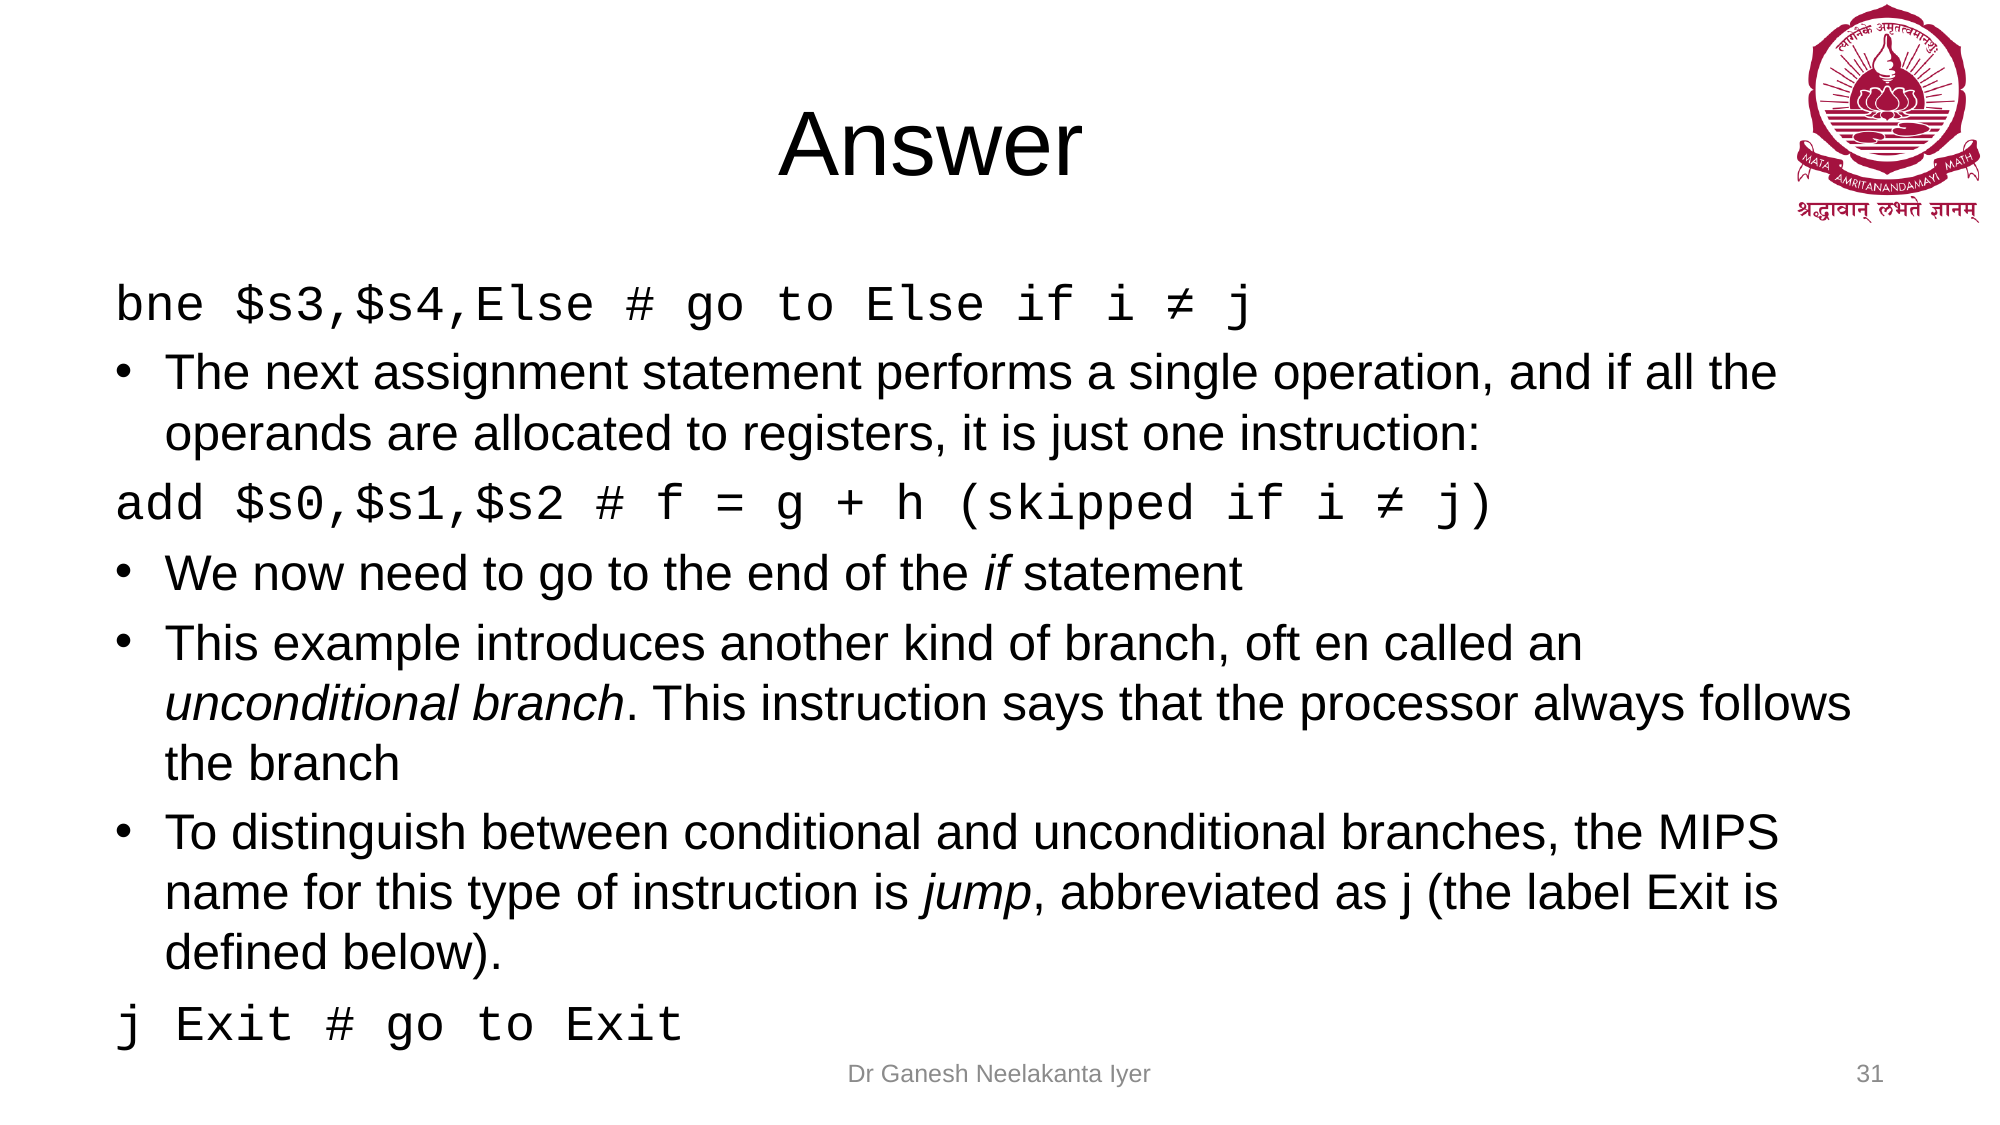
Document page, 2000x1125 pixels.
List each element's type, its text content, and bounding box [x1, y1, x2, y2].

picture [1776, 1, 2000, 225]
footer Dr Ganesh Neelakanta Iyer [683, 1042, 1317, 1103]
list bne $s3,$s4,Else # go to Else if i ≠ j The next assignment statement performs a single operation, and if all the operands are allocated to registers, it is just one instruction: add $s0,$s1,$s2 # f = g + h (skipped if i ≠ j) We now need to go to the end of the if statement This example introduces another kind of branch, oft en called an unconditional branch. This instruction says that the processor always follows the branch To distinguish between conditional and unconditional branches, the MIPS name for this type of instruction is jump, abbreviated as j (the label Exit is defined below). j Exit # go to Exit [99, 262, 1900, 1063]
title Answer [99, 45, 1763, 233]
slide_number 31 [1432, 1042, 1900, 1103]
